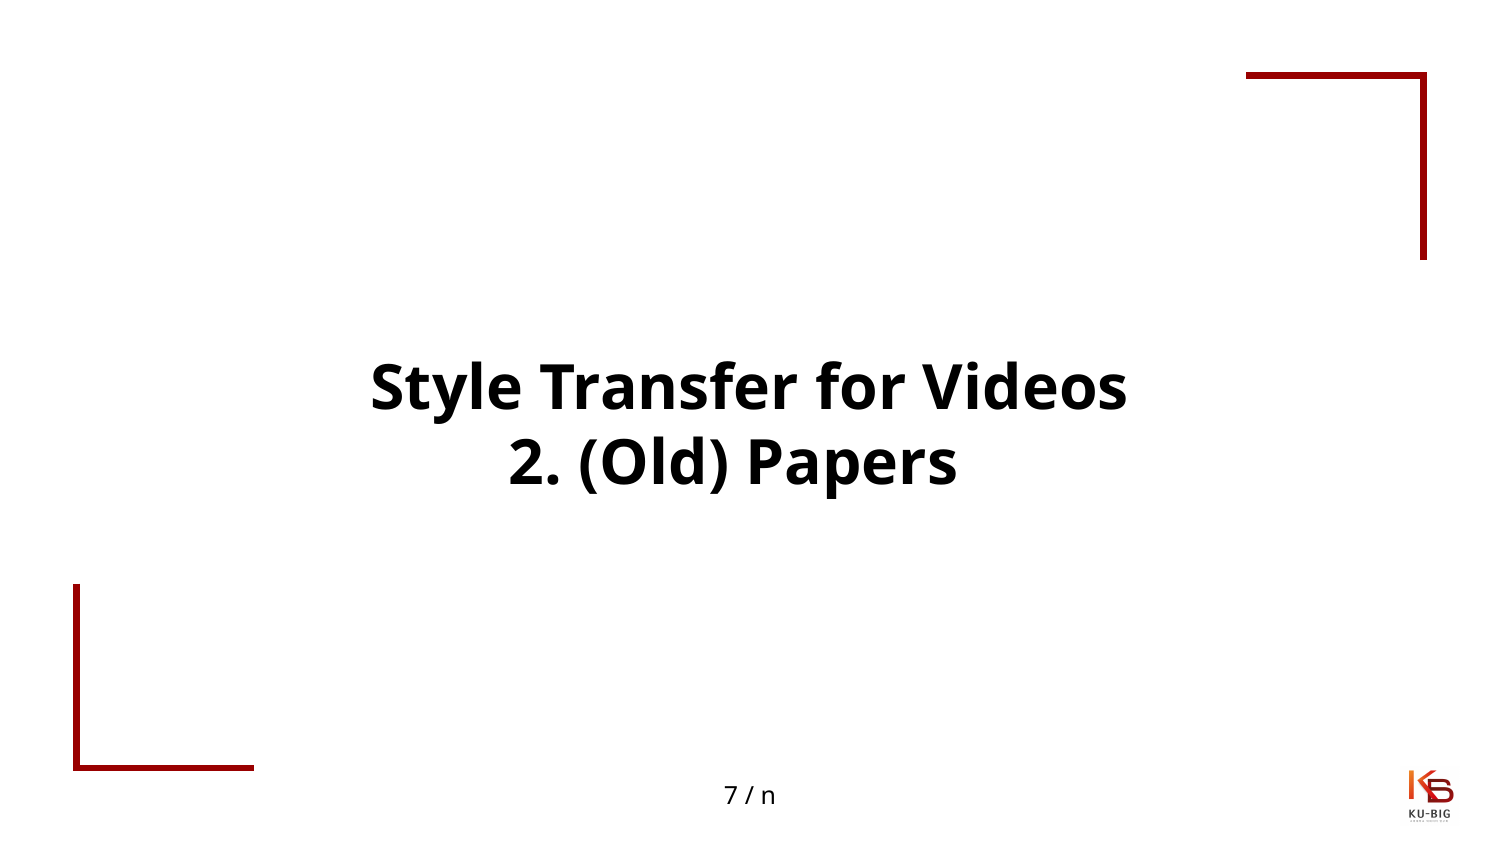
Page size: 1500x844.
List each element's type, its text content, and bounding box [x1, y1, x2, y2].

slide_number 7 / n [705, 763, 795, 829]
picture [1400, 766, 1460, 826]
title Style Transfer for Videos 2. (Old) Papers [126, 296, 1374, 548]
